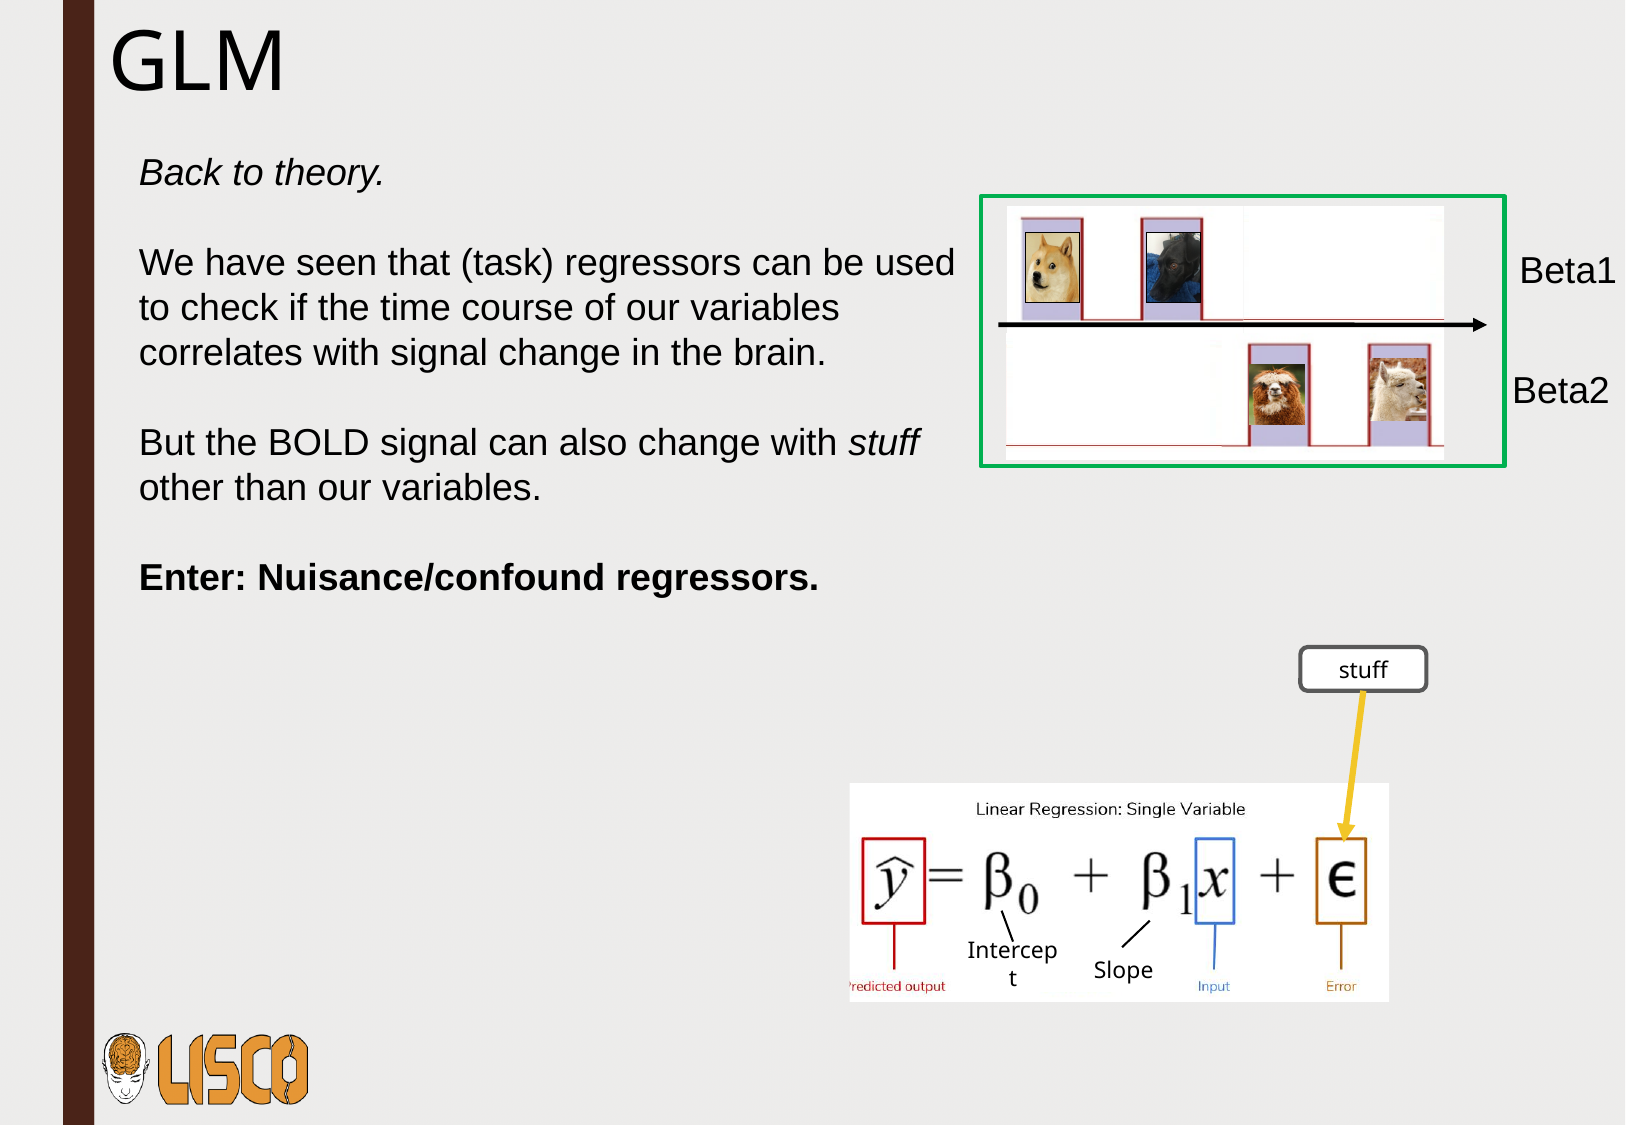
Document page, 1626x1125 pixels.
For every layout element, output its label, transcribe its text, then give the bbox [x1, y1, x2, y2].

picture [95, 0, 1626, 1125]
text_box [1343, 690, 1364, 843]
text_box stuff [1298, 644, 1429, 693]
text_box [1449, 318, 1488, 332]
text_box [979, 194, 1507, 468]
text_box GLM [93, 0, 1200, 122]
text_box Beta1 [1504, 238, 1625, 299]
picture [0, 0, 63, 1125]
text_box Beta2 [1497, 358, 1625, 419]
text_box Back to theory. We have seen that (task) regressors can be used to check if the time course of our variables correlates with signal change in the brain. But the BOLD signal can also change with stuff other than our variables. Enter: Nuisance/confound regressors. [122, 143, 975, 604]
